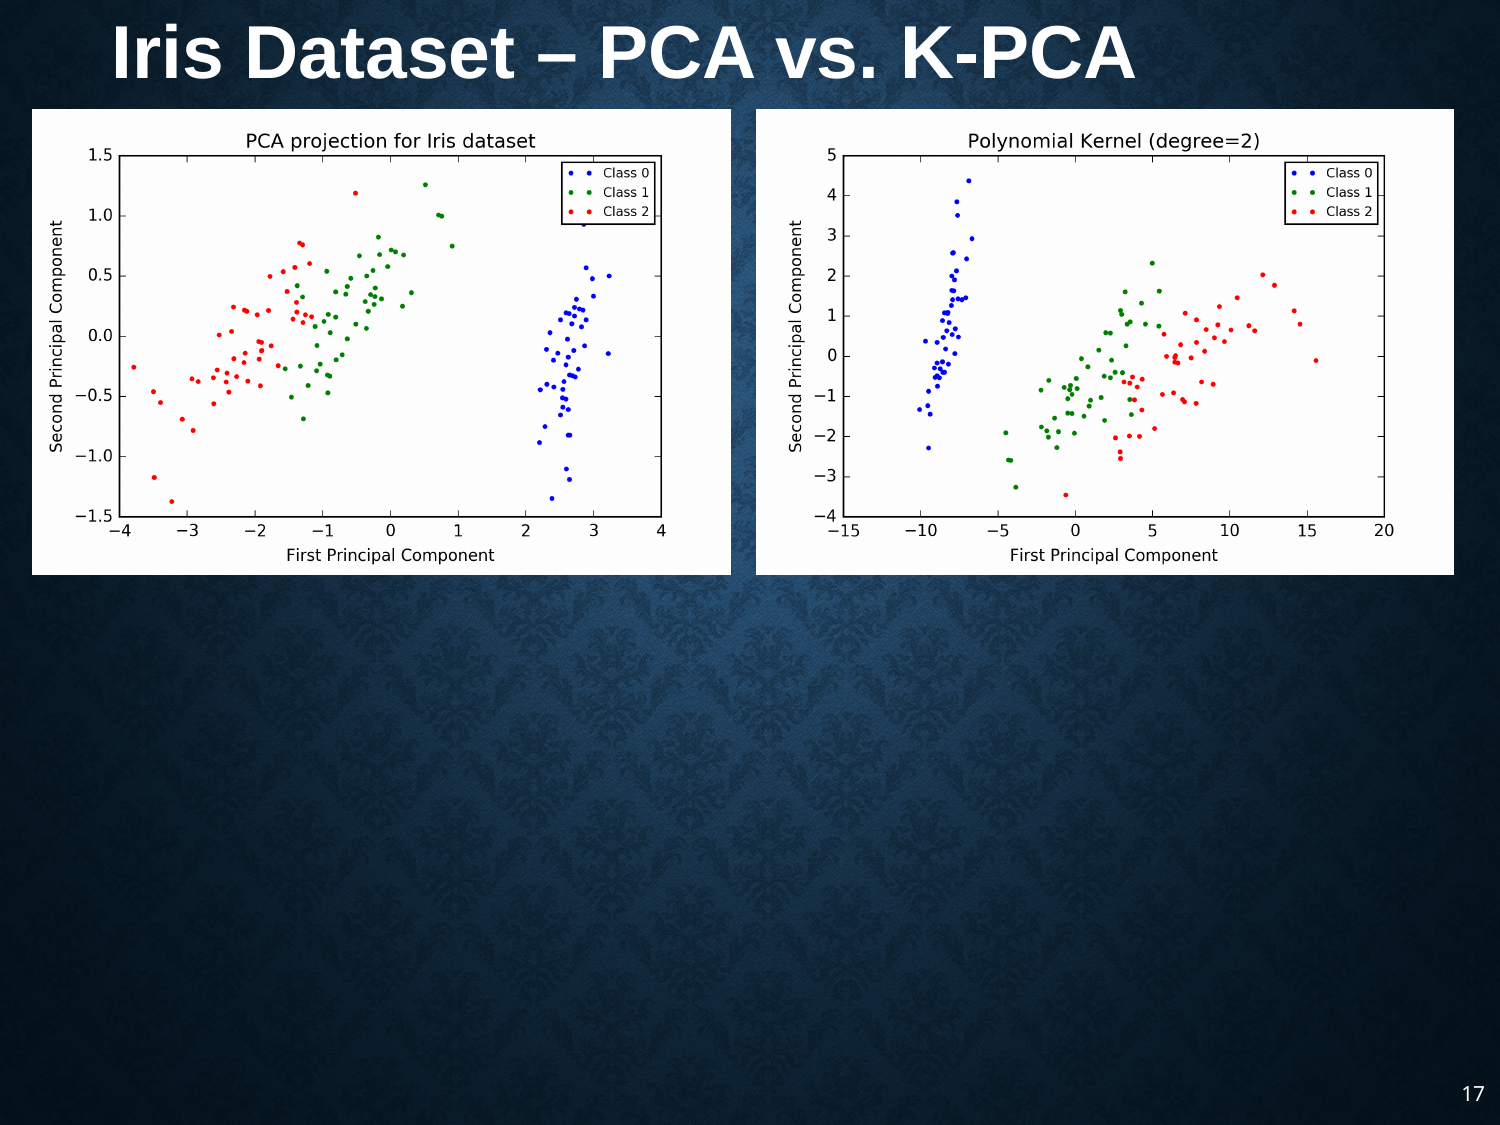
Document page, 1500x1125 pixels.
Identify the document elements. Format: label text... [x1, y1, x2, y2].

picture [755, 108, 1455, 575]
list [32, 108, 731, 575]
text_box Iris Dataset – PCA vs. K-PCA [96, 0, 1317, 110]
slide_number 17 [1407, 1065, 1500, 1125]
